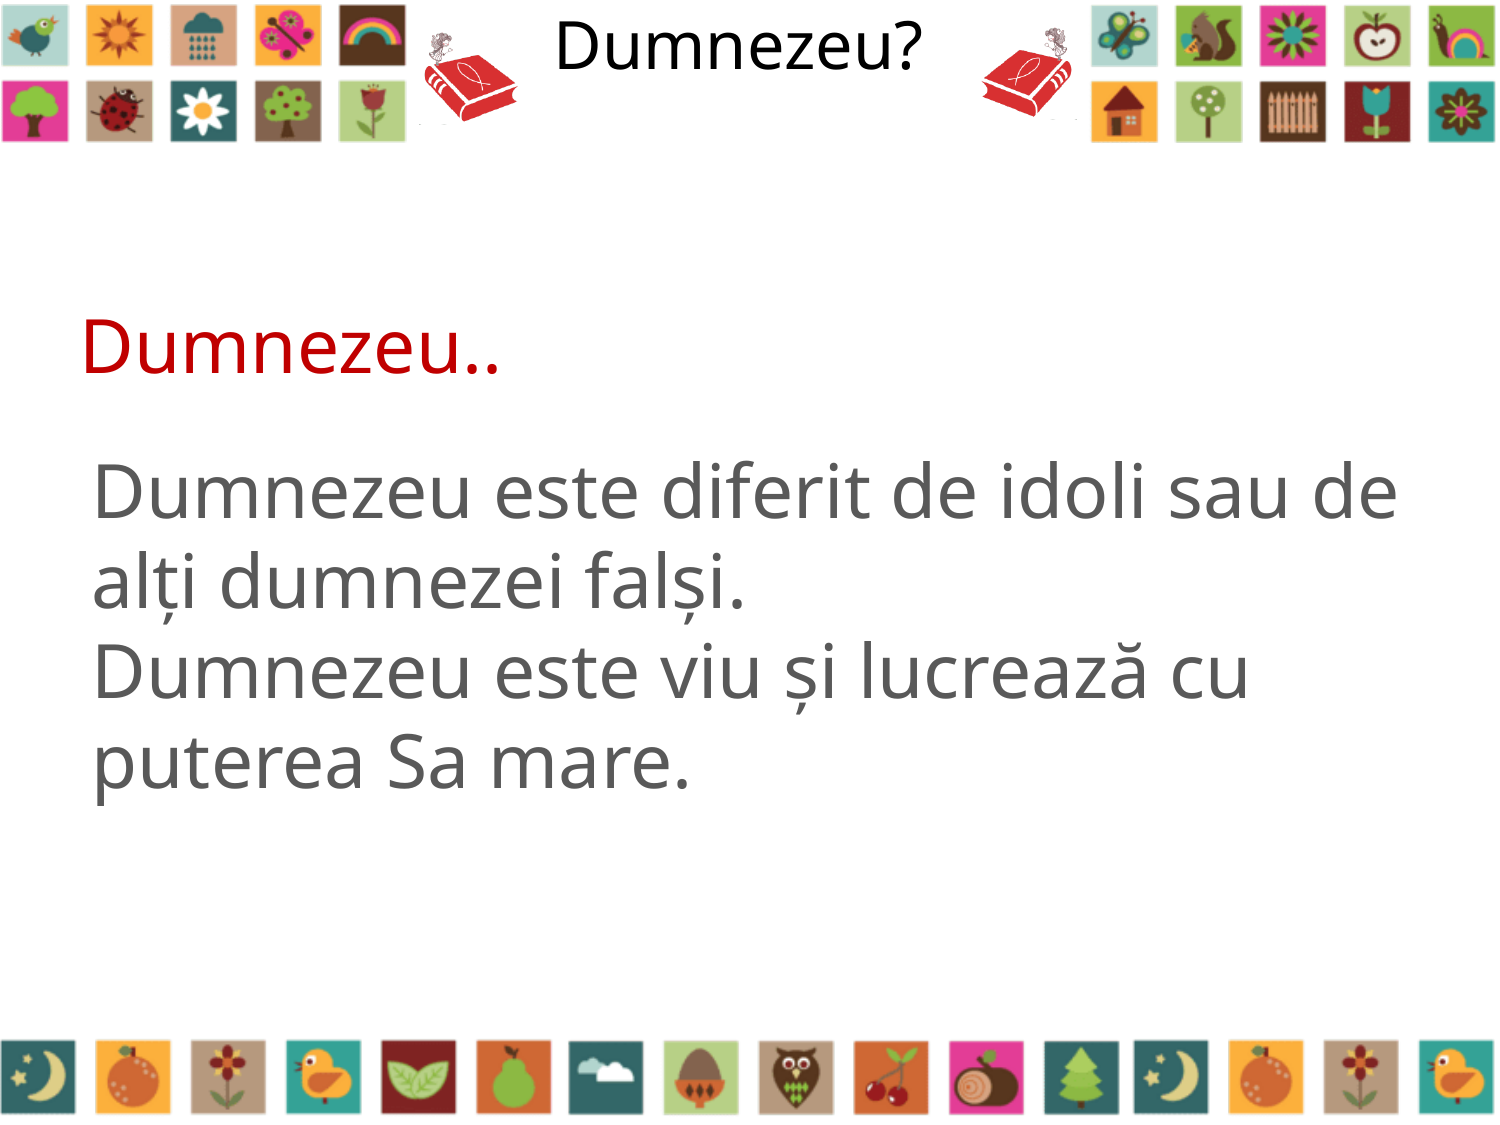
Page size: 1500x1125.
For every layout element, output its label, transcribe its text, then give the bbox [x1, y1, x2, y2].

text_box Dumnezeu? [414, 0, 1080, 91]
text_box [0, 1028, 1500, 1118]
text_box Dumnezeu este diferit de idoli sau de alți dumnezei falși. Dumnezeu este viu și lucrează cu puterea Sa mare. [76, 436, 1424, 812]
text_box Dumnezeu.. [64, 290, 1412, 396]
picture [0, 3, 550, 150]
picture [950, 3, 1500, 150]
